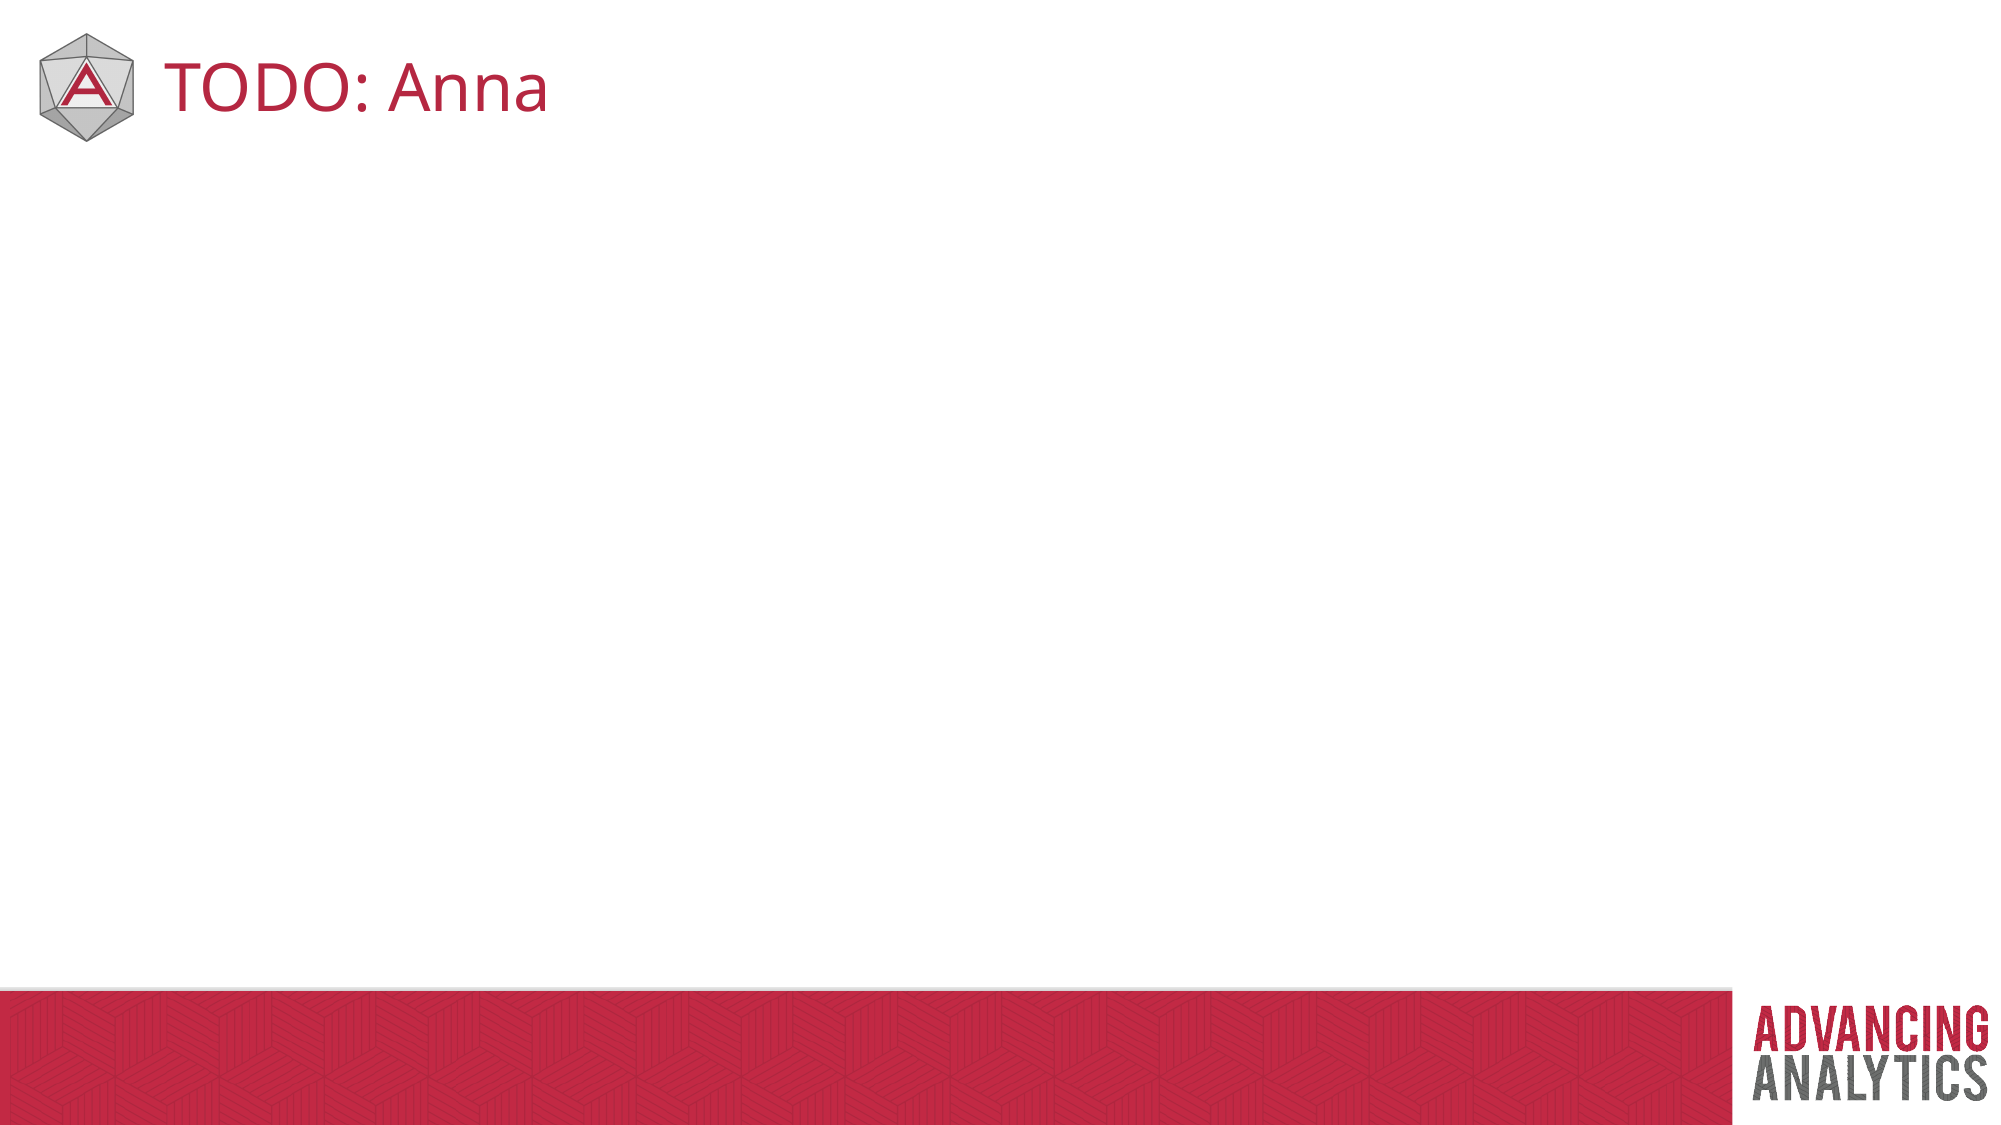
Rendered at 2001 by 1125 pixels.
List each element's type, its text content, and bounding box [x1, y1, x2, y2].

picture [0, 987, 1733, 1125]
picture [1744, 987, 2000, 1125]
title TODO: Anna [149, 37, 1282, 138]
picture [31, 32, 142, 143]
